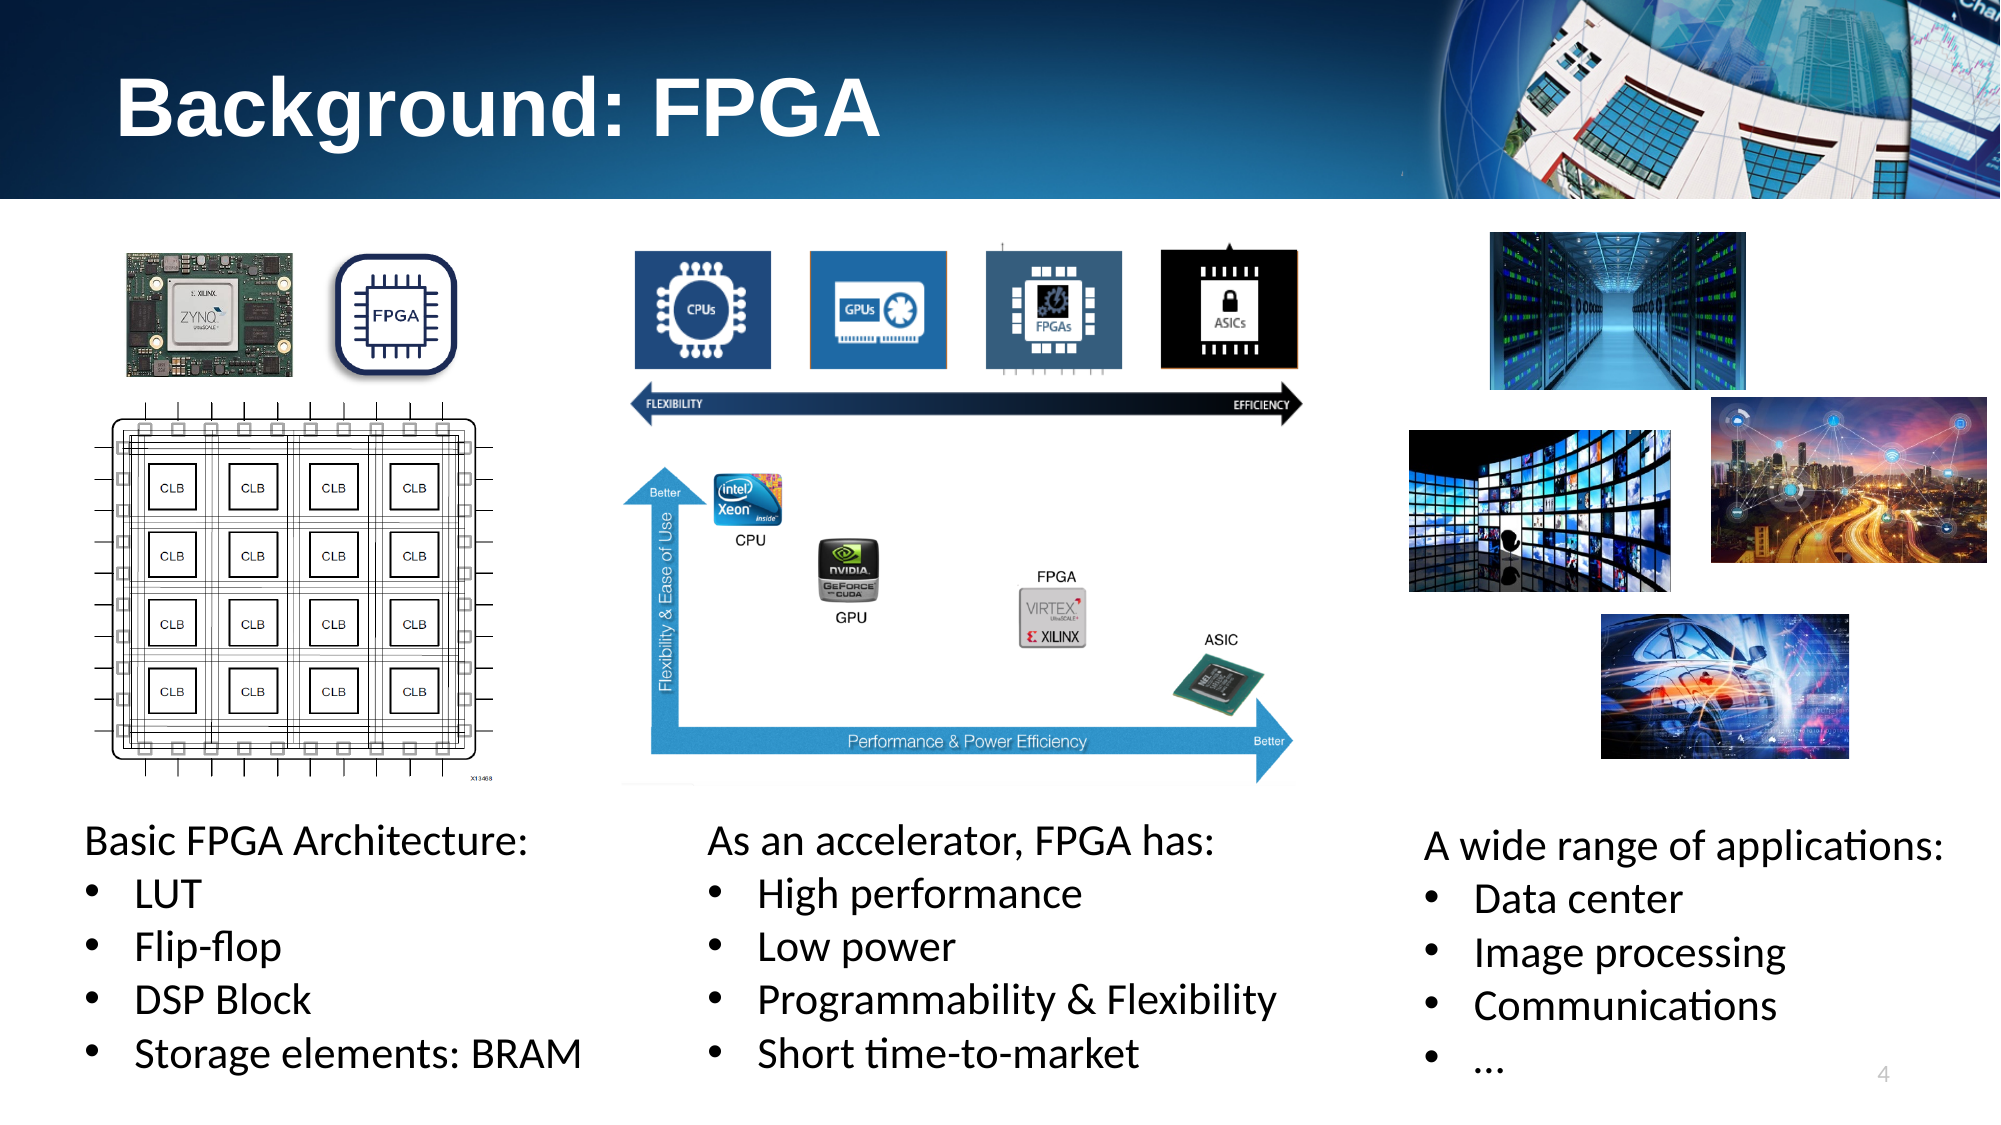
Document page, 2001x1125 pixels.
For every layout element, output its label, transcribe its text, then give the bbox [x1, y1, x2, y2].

picture [1711, 397, 1987, 563]
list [86, 387, 499, 788]
picture [322, 249, 461, 388]
text_box A wide range of applications: Data center Image processing Communications … [1408, 808, 2000, 1090]
picture [1409, 430, 1671, 592]
picture [1489, 232, 1746, 390]
picture [621, 457, 1296, 786]
picture [1601, 614, 1850, 759]
slide_number 3 [1455, 1042, 1906, 1103]
picture [607, 226, 1318, 445]
picture [124, 253, 295, 377]
text_box Basic FPGA Architecture: LUT Flip-flop DSP Block Storage elements: BRAM [69, 803, 664, 1125]
text_box As an accelerator, FPGA has: High performance Low power Programmability & Flexibility Short time-to-market [692, 803, 1318, 1085]
text_box Background: FPGA [100, 15, 1405, 204]
picture [0, 0, 2000, 199]
